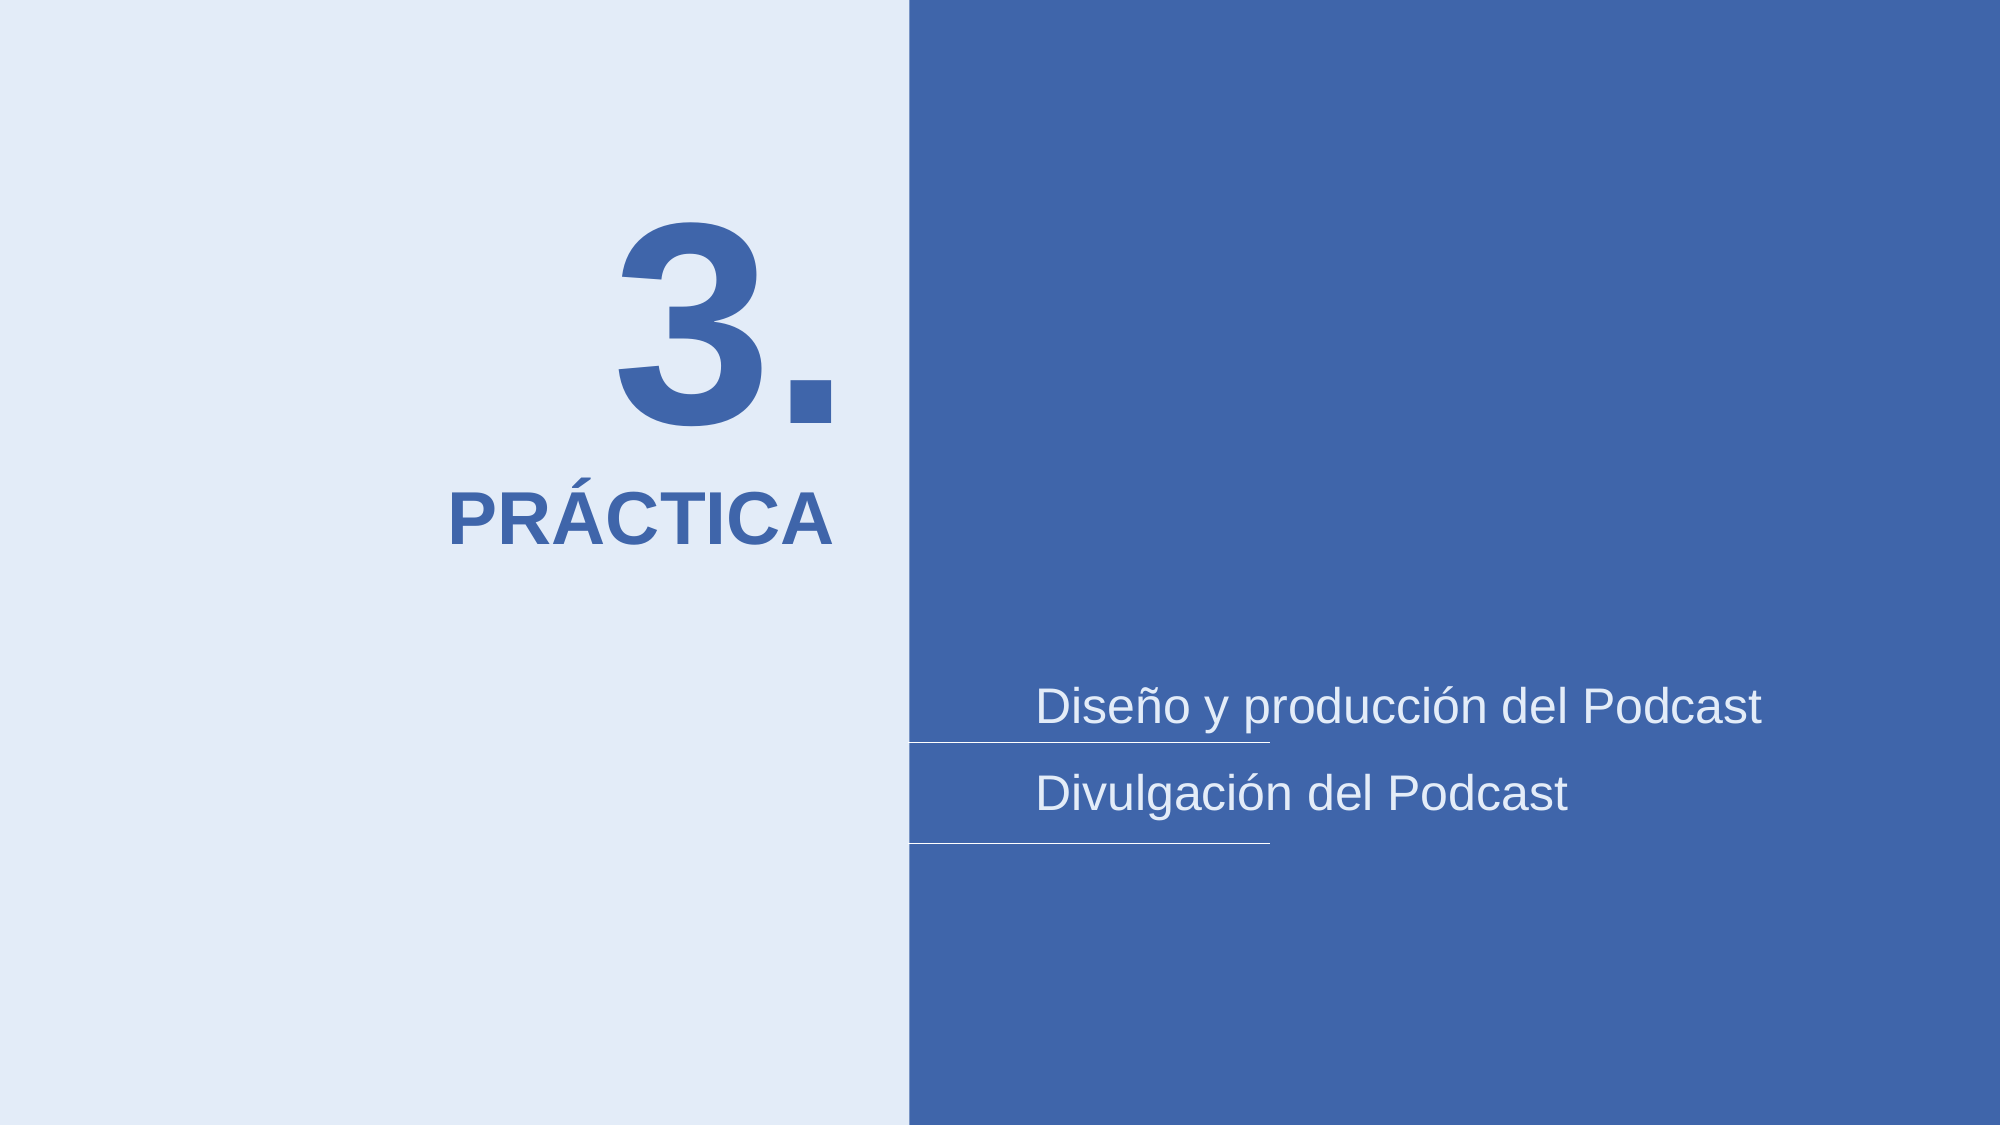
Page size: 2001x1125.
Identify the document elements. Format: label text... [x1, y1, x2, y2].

text_box PRÁCTICA [91, 462, 850, 658]
text_box Diseño y producción del Podcast [1020, 666, 1839, 742]
text_box [908, 0, 2000, 1125]
text_box Divulgación del Podcast [1020, 752, 1839, 828]
text_box 3. [597, 129, 869, 489]
